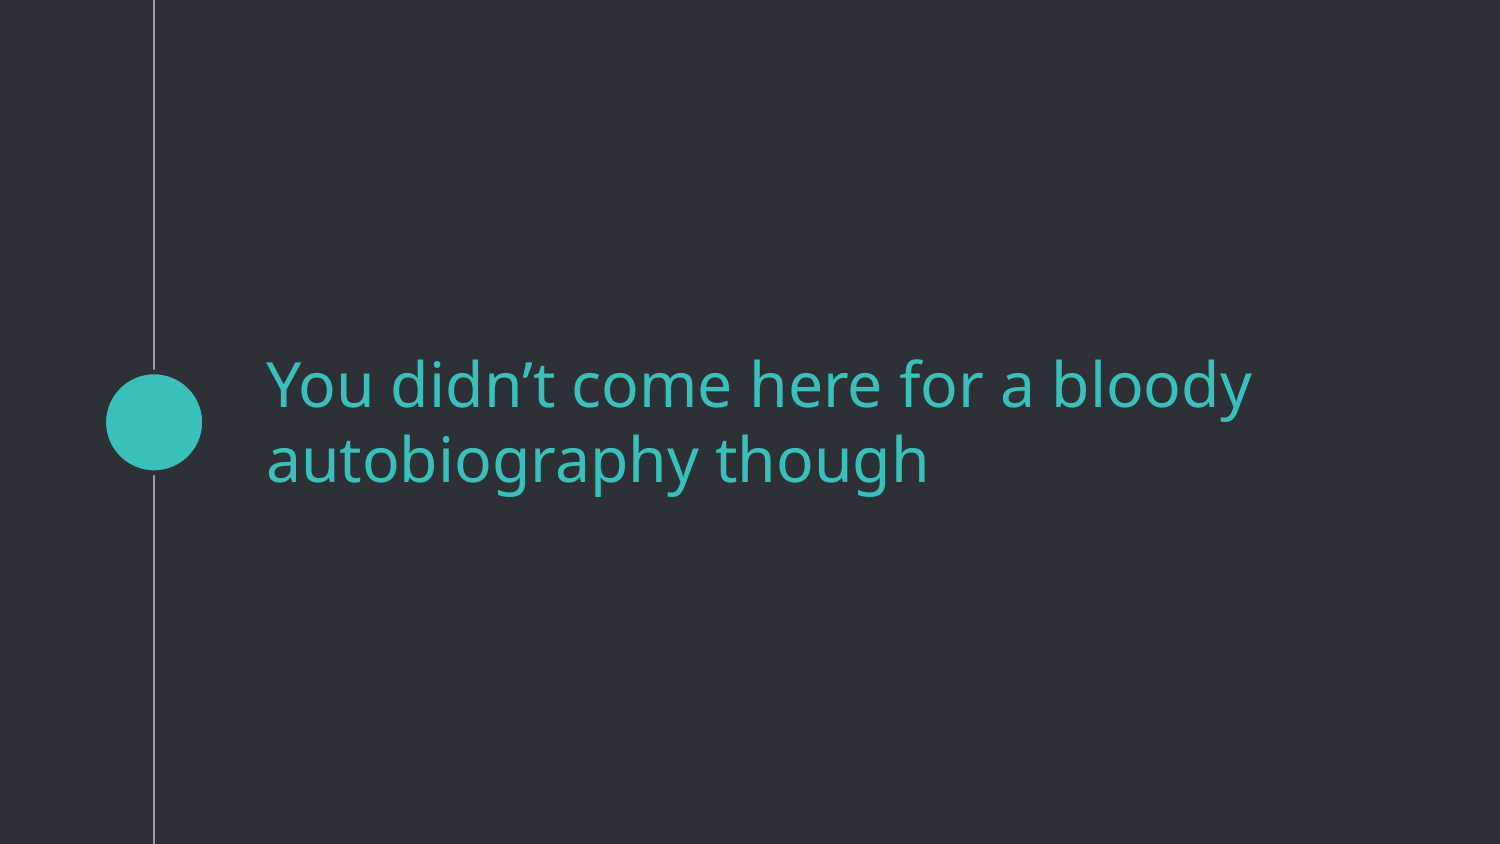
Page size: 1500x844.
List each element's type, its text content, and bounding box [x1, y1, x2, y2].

title You didn’t come here for a bloody autobiography though [250, 414, 1362, 502]
